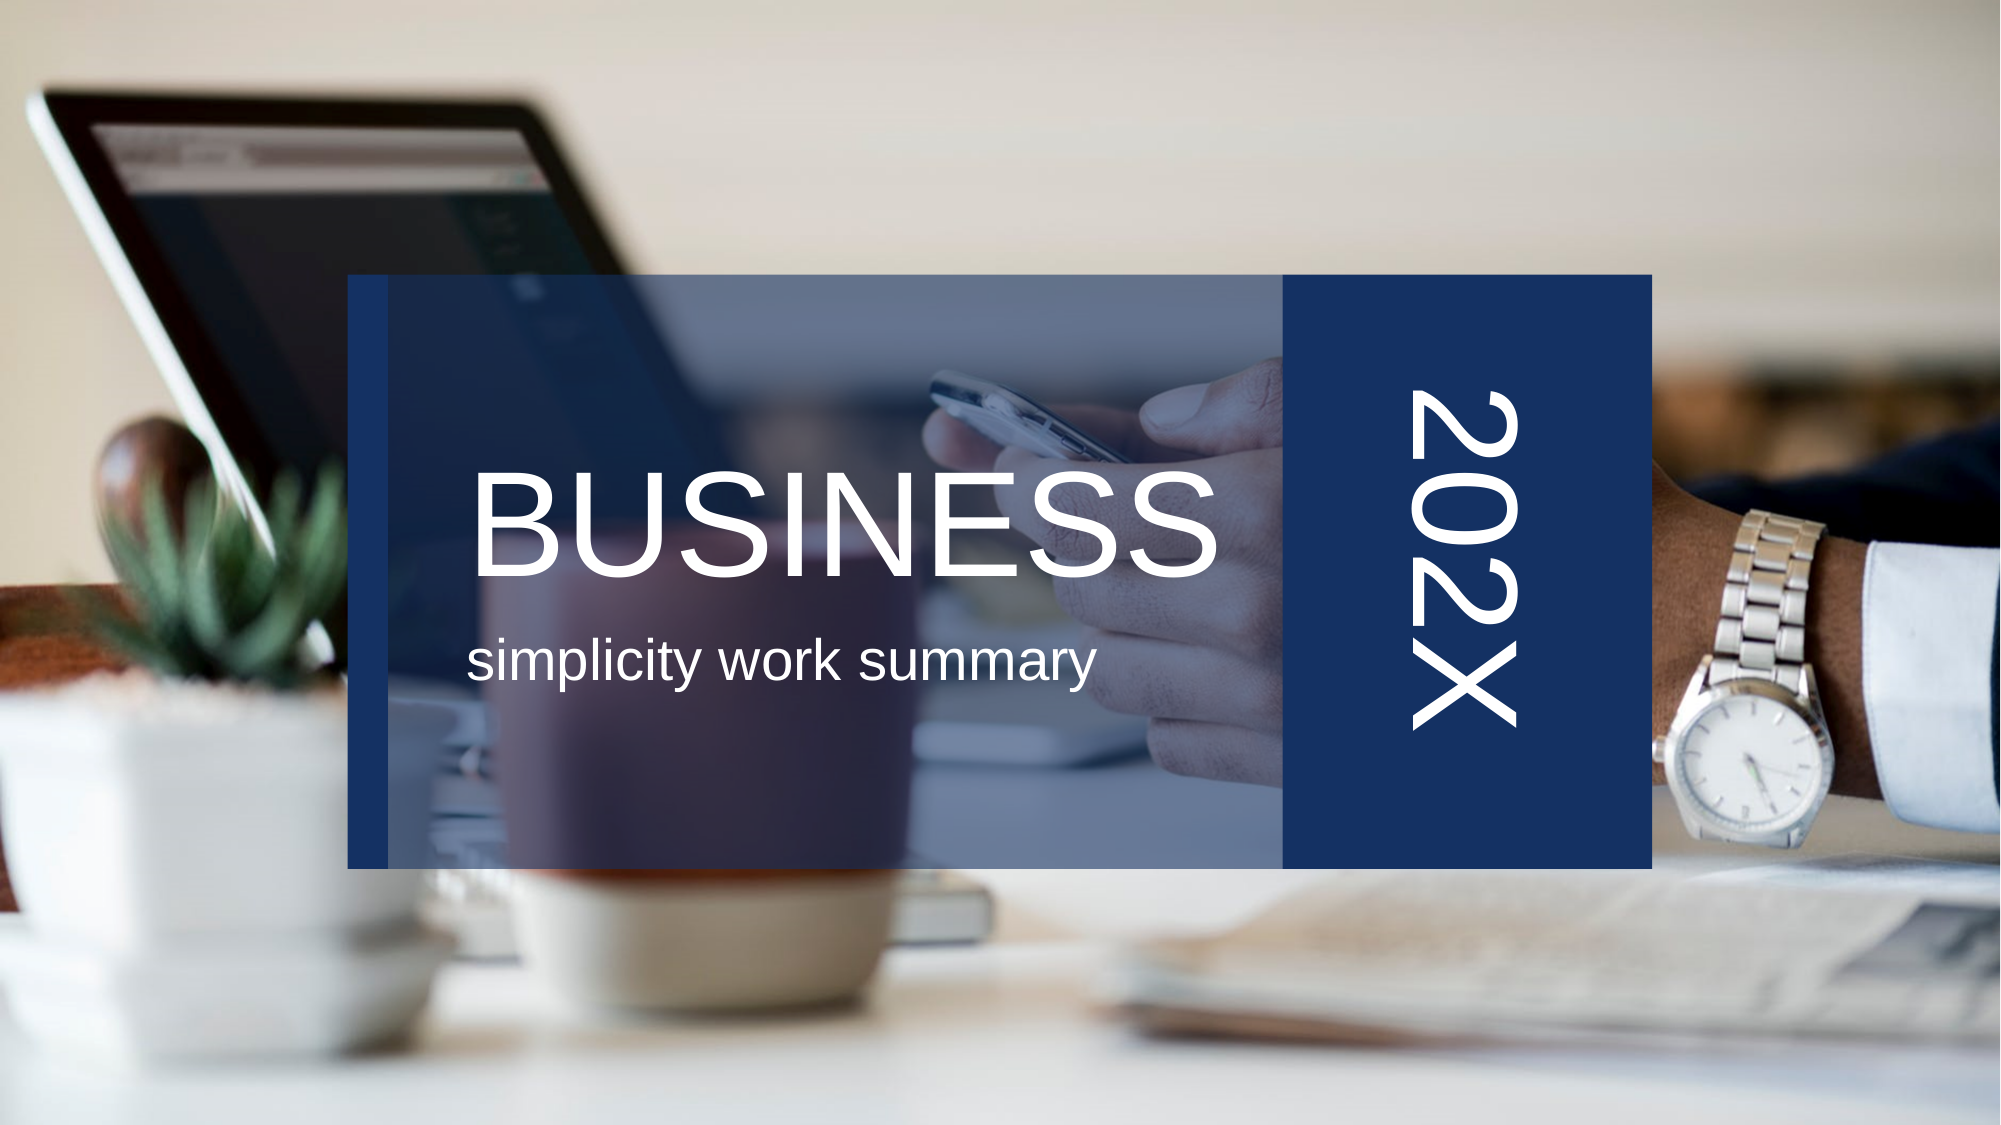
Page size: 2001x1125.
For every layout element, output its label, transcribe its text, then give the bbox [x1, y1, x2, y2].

text_box 202X [1364, 379, 1572, 739]
picture [0, 0, 2001, 1125]
list BUSINESS [451, 438, 1281, 619]
list simplicity work summary [451, 602, 1254, 722]
